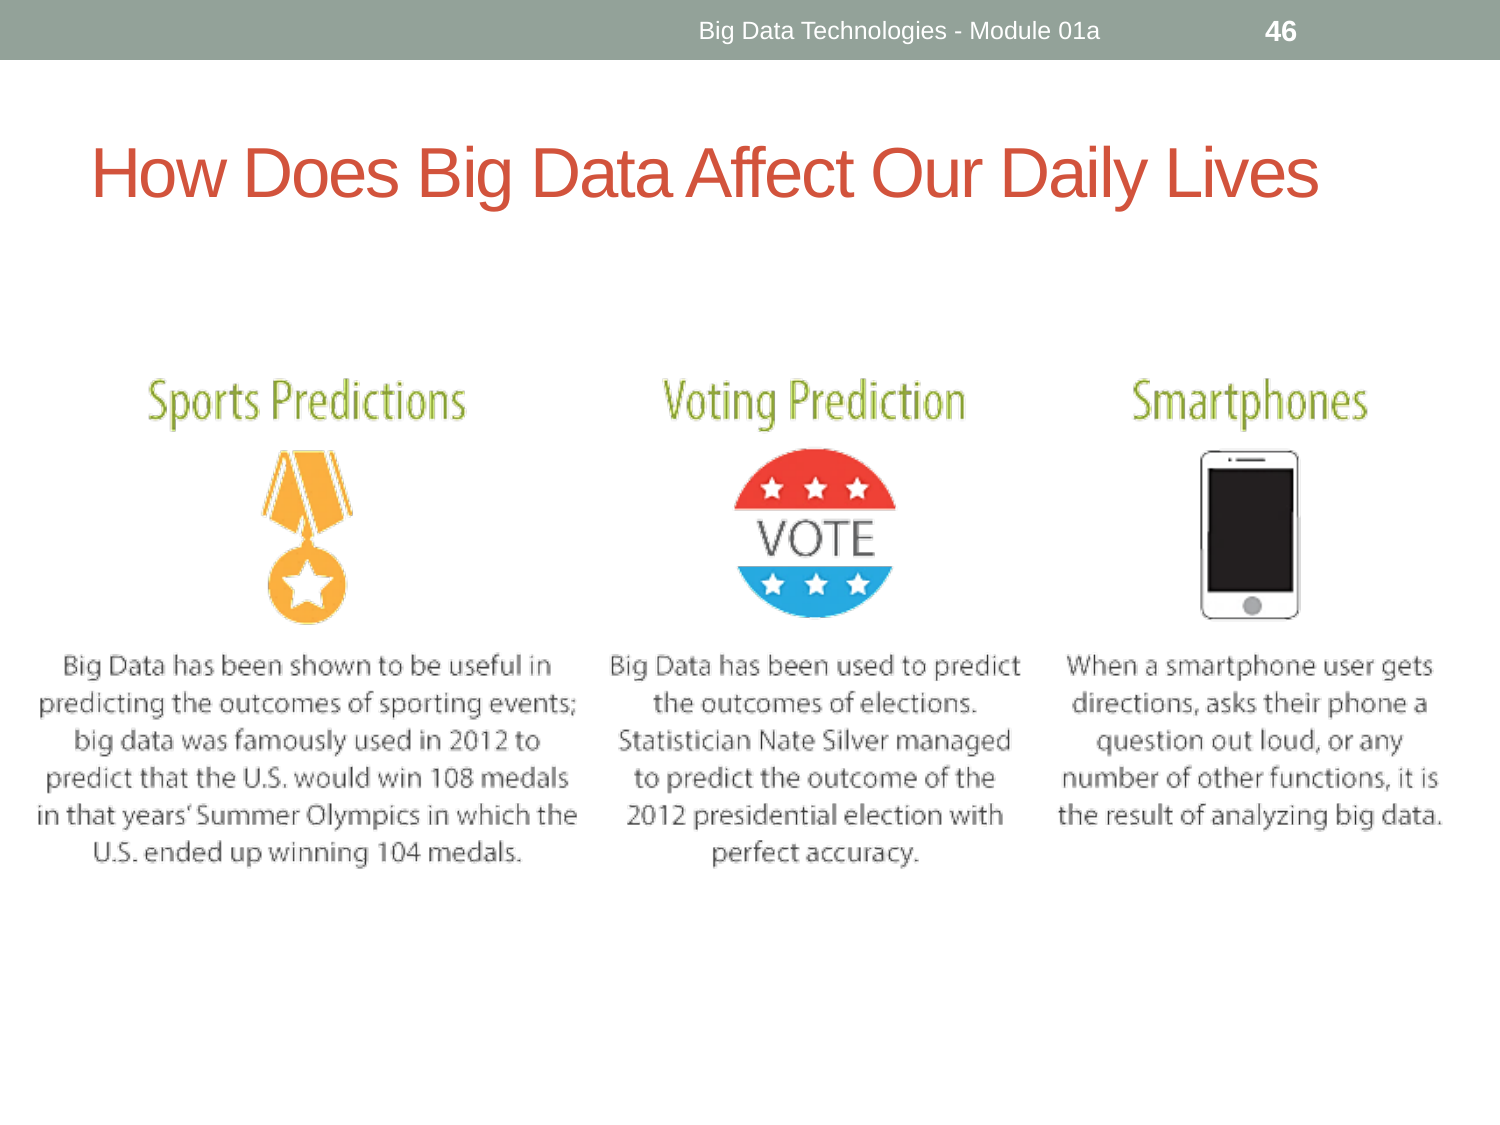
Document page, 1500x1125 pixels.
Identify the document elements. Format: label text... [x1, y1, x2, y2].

slide_number 46 [1250, 3, 1425, 57]
title How Does Big Data Affect Our Daily Lives [75, 87, 1425, 250]
picture [0, 337, 1500, 912]
footer Big Data Technologies - Module 01a [562, 3, 1238, 57]
